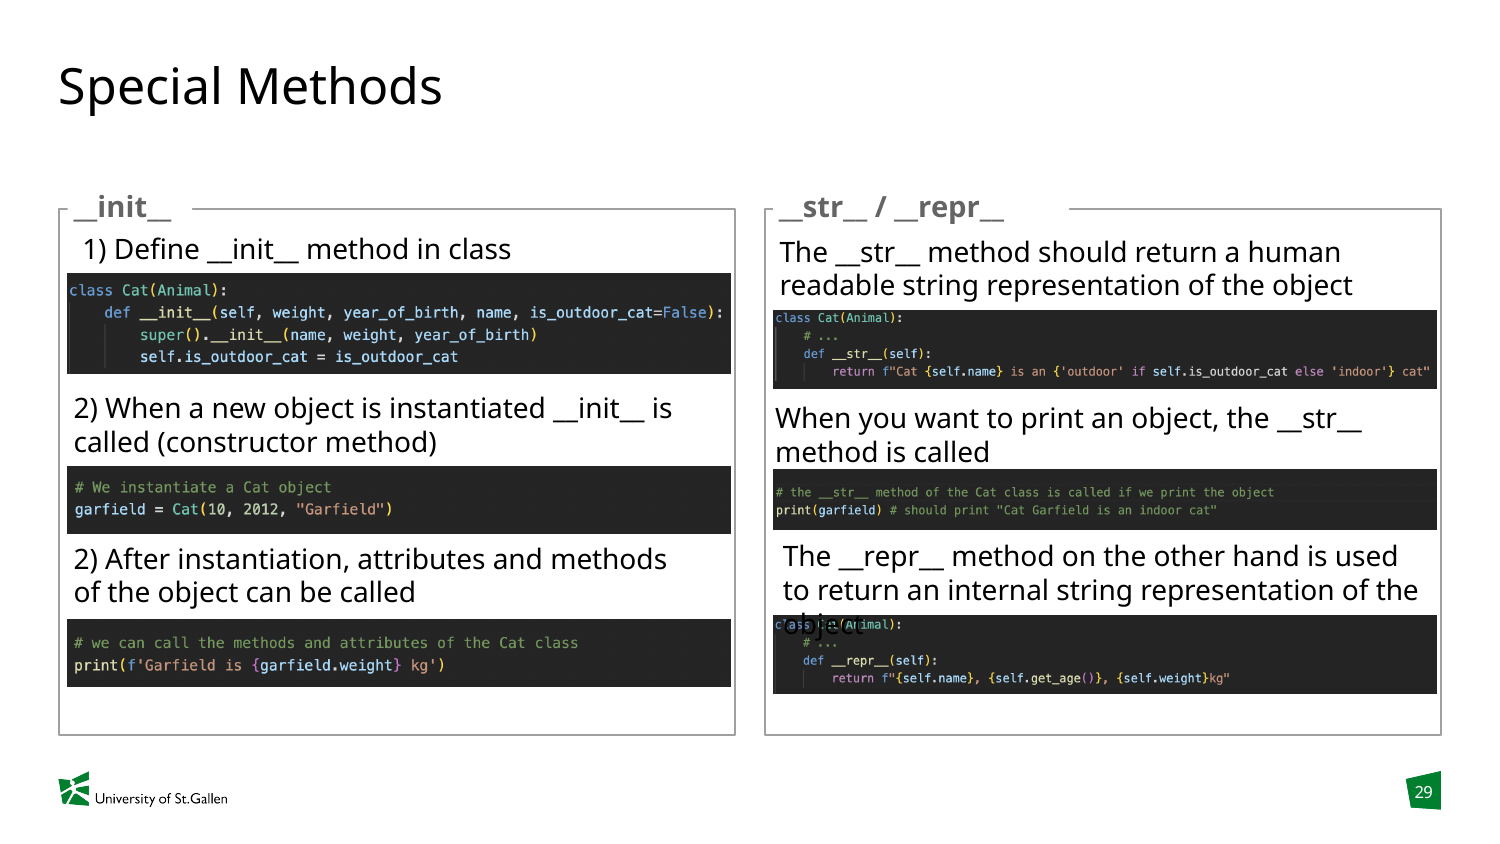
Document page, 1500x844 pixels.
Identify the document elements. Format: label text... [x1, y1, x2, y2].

picture [773, 469, 1437, 530]
text_box 2) After instantiation, attributes and methods of the object can be called [58, 533, 689, 616]
list __init__ [67, 188, 193, 224]
picture [772, 310, 1437, 389]
text_box [764, 209, 1442, 735]
picture [67, 273, 731, 374]
text_box The __str__ method should return a human readable string representation of the object [764, 226, 1395, 309]
list [58, 208, 736, 736]
text_box 2) When a new object is instantiated __init__ is called (constructor method) [58, 382, 689, 465]
text_box The __repr__ method on the other hand is used to return an internal string representation of the object [768, 531, 1445, 648]
picture [67, 619, 731, 687]
title Special Methods [58, 61, 1442, 162]
picture [58, 771, 227, 807]
picture [67, 466, 731, 534]
picture [772, 615, 1437, 694]
text_box 1) Define __init__ method in class [67, 224, 698, 273]
slide_number 29 [1406, 782, 1442, 827]
text_box When you want to print an object, the __str__ method is called [760, 392, 1391, 475]
list __str__ / __repr__ [773, 188, 1070, 224]
